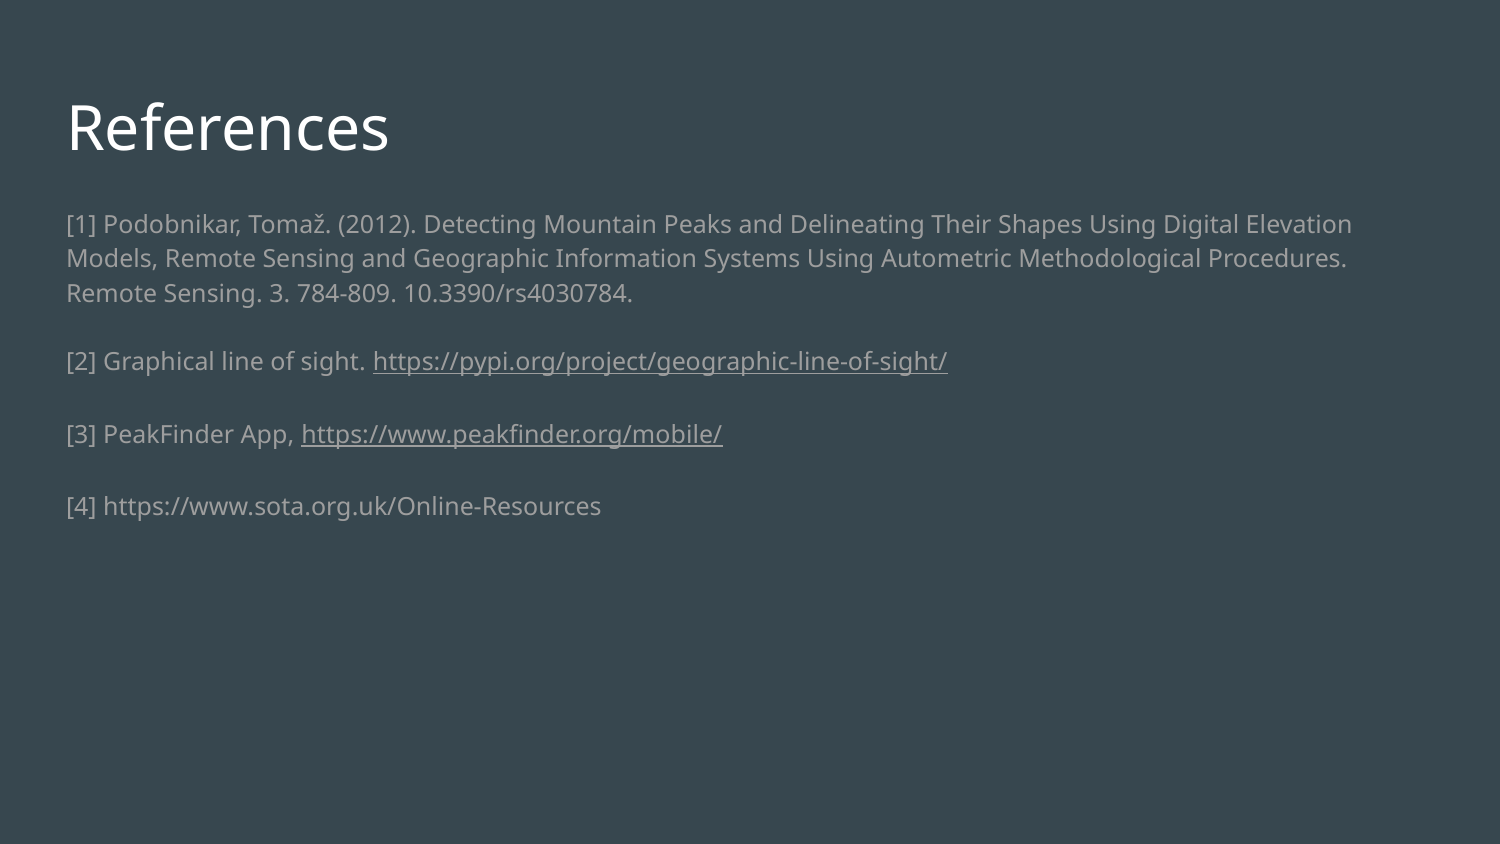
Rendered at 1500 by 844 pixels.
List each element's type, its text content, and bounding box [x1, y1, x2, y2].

list [1] Podobnikar, Tomaž. (2012). Detecting Mountain Peaks and Delineating Their Shapes Using Digital Elevation Models, Remote Sensing and Geographic Information Systems Using Autometric Methodological Procedures. Remote Sensing. 3. 784-809. 10.3390/rs4030784. [2] Graphical line of sight. https://pypi.org/project/geographic-line-of-sight/ [3] PeakFinder App, https://www.peakfinder.org/mobile/ [4] https://www.sota.org.uk/Online-Resources [51, 189, 1449, 750]
title References [51, 72, 1449, 167]
